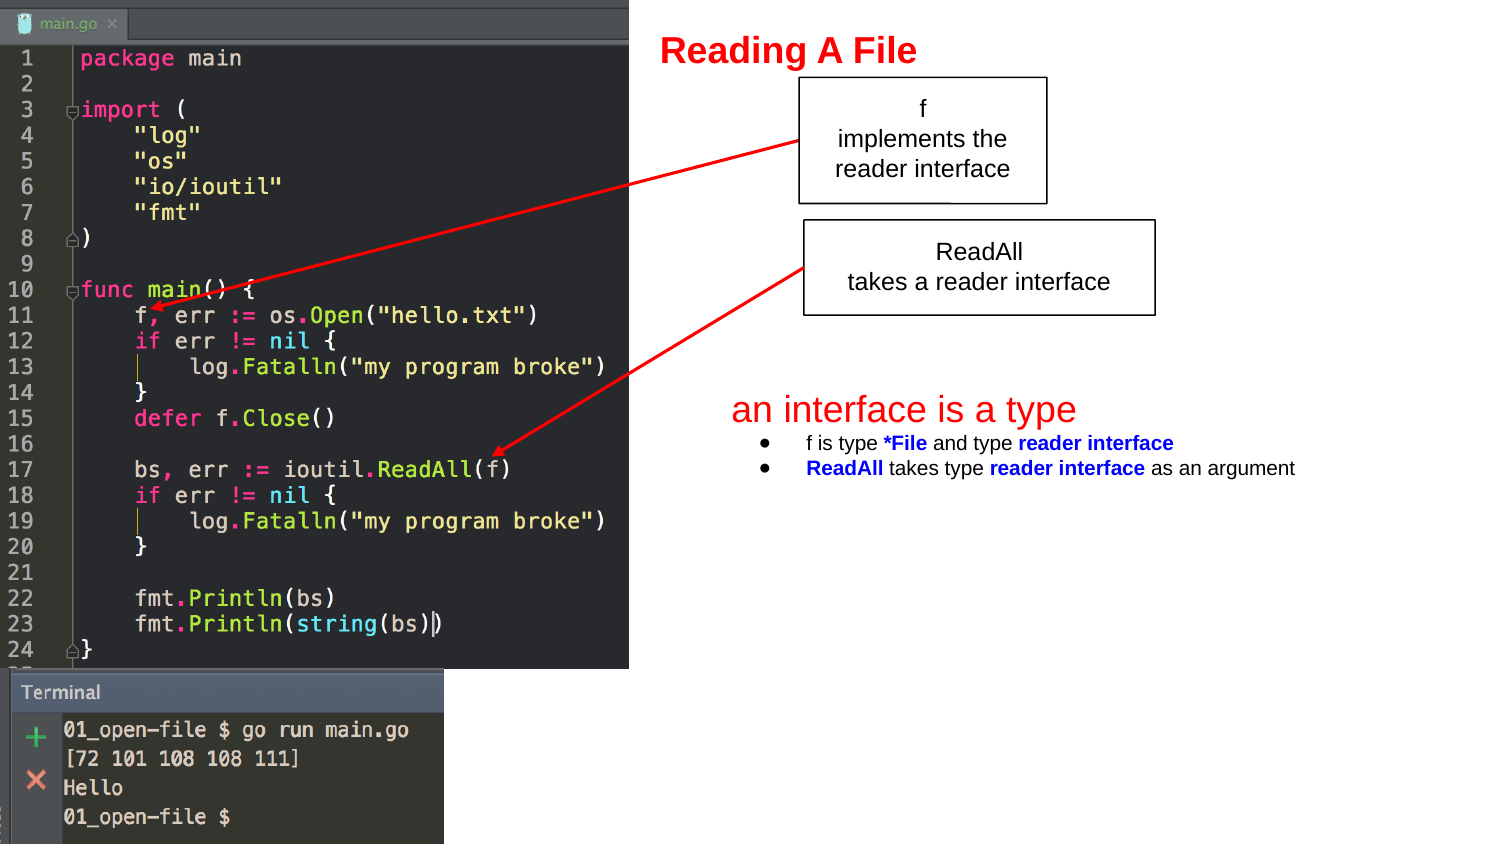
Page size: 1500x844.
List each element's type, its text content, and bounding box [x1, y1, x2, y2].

text_box f implements the reader interface [799, 77, 1047, 204]
text_box an interface is a type f is type *File and type reader interface ReadAll takes type reader interface as an argument [716, 369, 1384, 488]
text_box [149, 140, 800, 310]
picture [0, 0, 629, 844]
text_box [491, 267, 805, 457]
text_box ReadAll takes a reader interface [804, 219, 1156, 316]
text_box Reading A File [632, 10, 933, 84]
